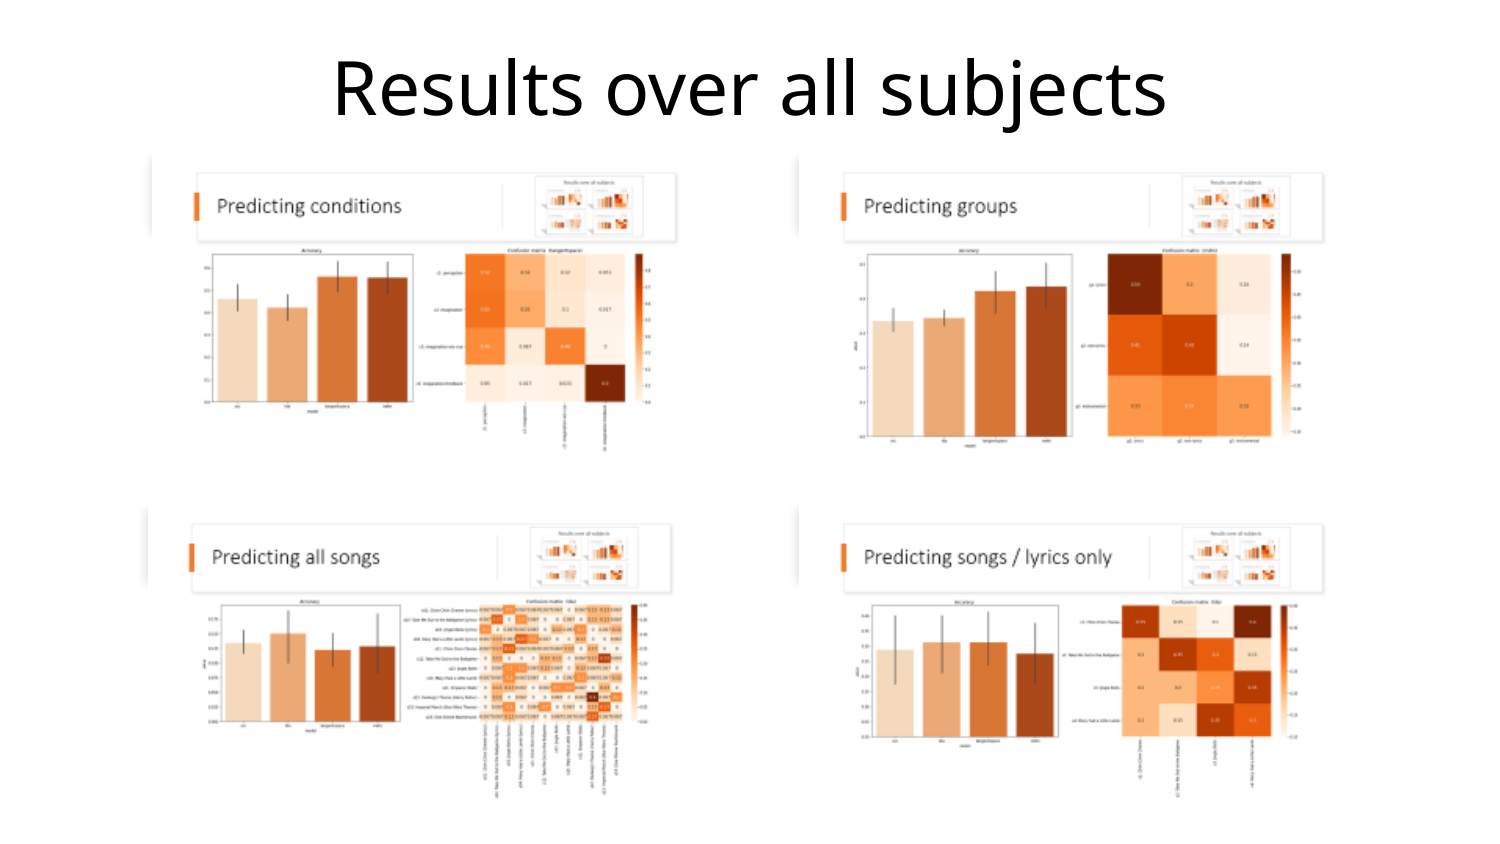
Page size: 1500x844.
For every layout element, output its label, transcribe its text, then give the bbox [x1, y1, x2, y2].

picture [173, 161, 698, 456]
picture [820, 161, 1345, 456]
picture [168, 511, 693, 807]
picture [820, 511, 1345, 807]
title Results over all subjects [51, 22, 1449, 161]
